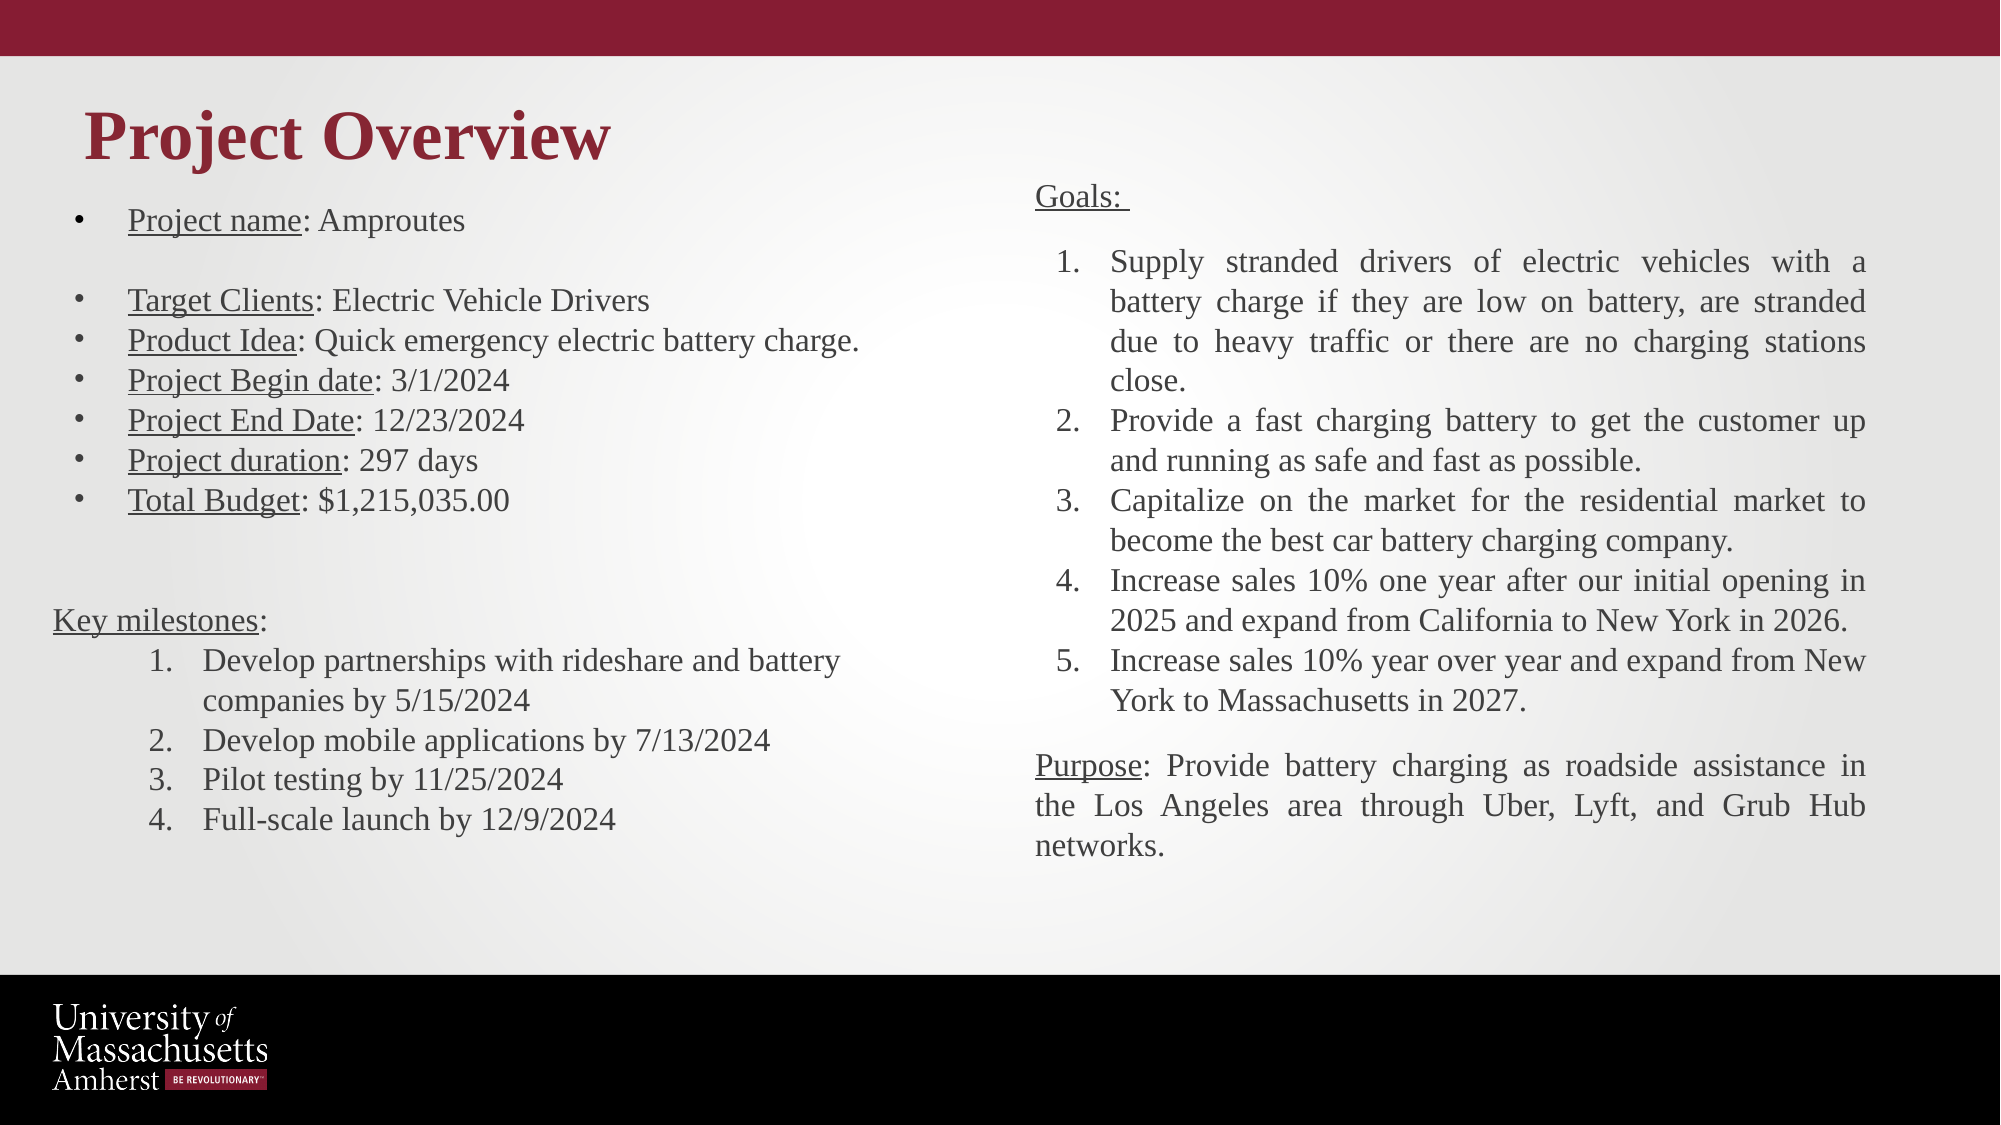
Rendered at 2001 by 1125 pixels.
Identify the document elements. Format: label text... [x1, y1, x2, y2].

list Goals: Supply stranded drivers of electric vehicles with a battery charge if they are low on battery, are stranded due to heavy traffic or there are no charging stations close. Provide a fast charging battery to get the customer up and running as safe and fast as possible. Capitalize on the market for the residential market to become the best car battery charging company. Increase sales 10% one year after our initial opening in 2025 and expand from California to New York in 2026. Increase sales 10% year over year and expand from New York to Massachusetts in 2027. Purpose: Provide battery charging as roadside assistance in the Los Angeles area through Uber, Lyft, and Grub Hub networks. [975, 173, 1928, 889]
picture [52, 1004, 267, 1090]
title Project Overview [24, 90, 1825, 204]
list Project name: Amproutes Target Clients: Electric Vehicle Drivers Product Idea: Quick emergency electric battery charge. Project Begin date: 3/1/2024 Project End Date: 12/23/2024 Project duration: 297 days Total Budget: $1,215,035.00 Key milestones: Develop partnerships with rideshare and battery companies by 5/15/2024 Develop mobile applications by 7/13/2024 Pilot testing by 11/25/2024 Full-scale launch by 12/9/2024 [0, 198, 957, 914]
